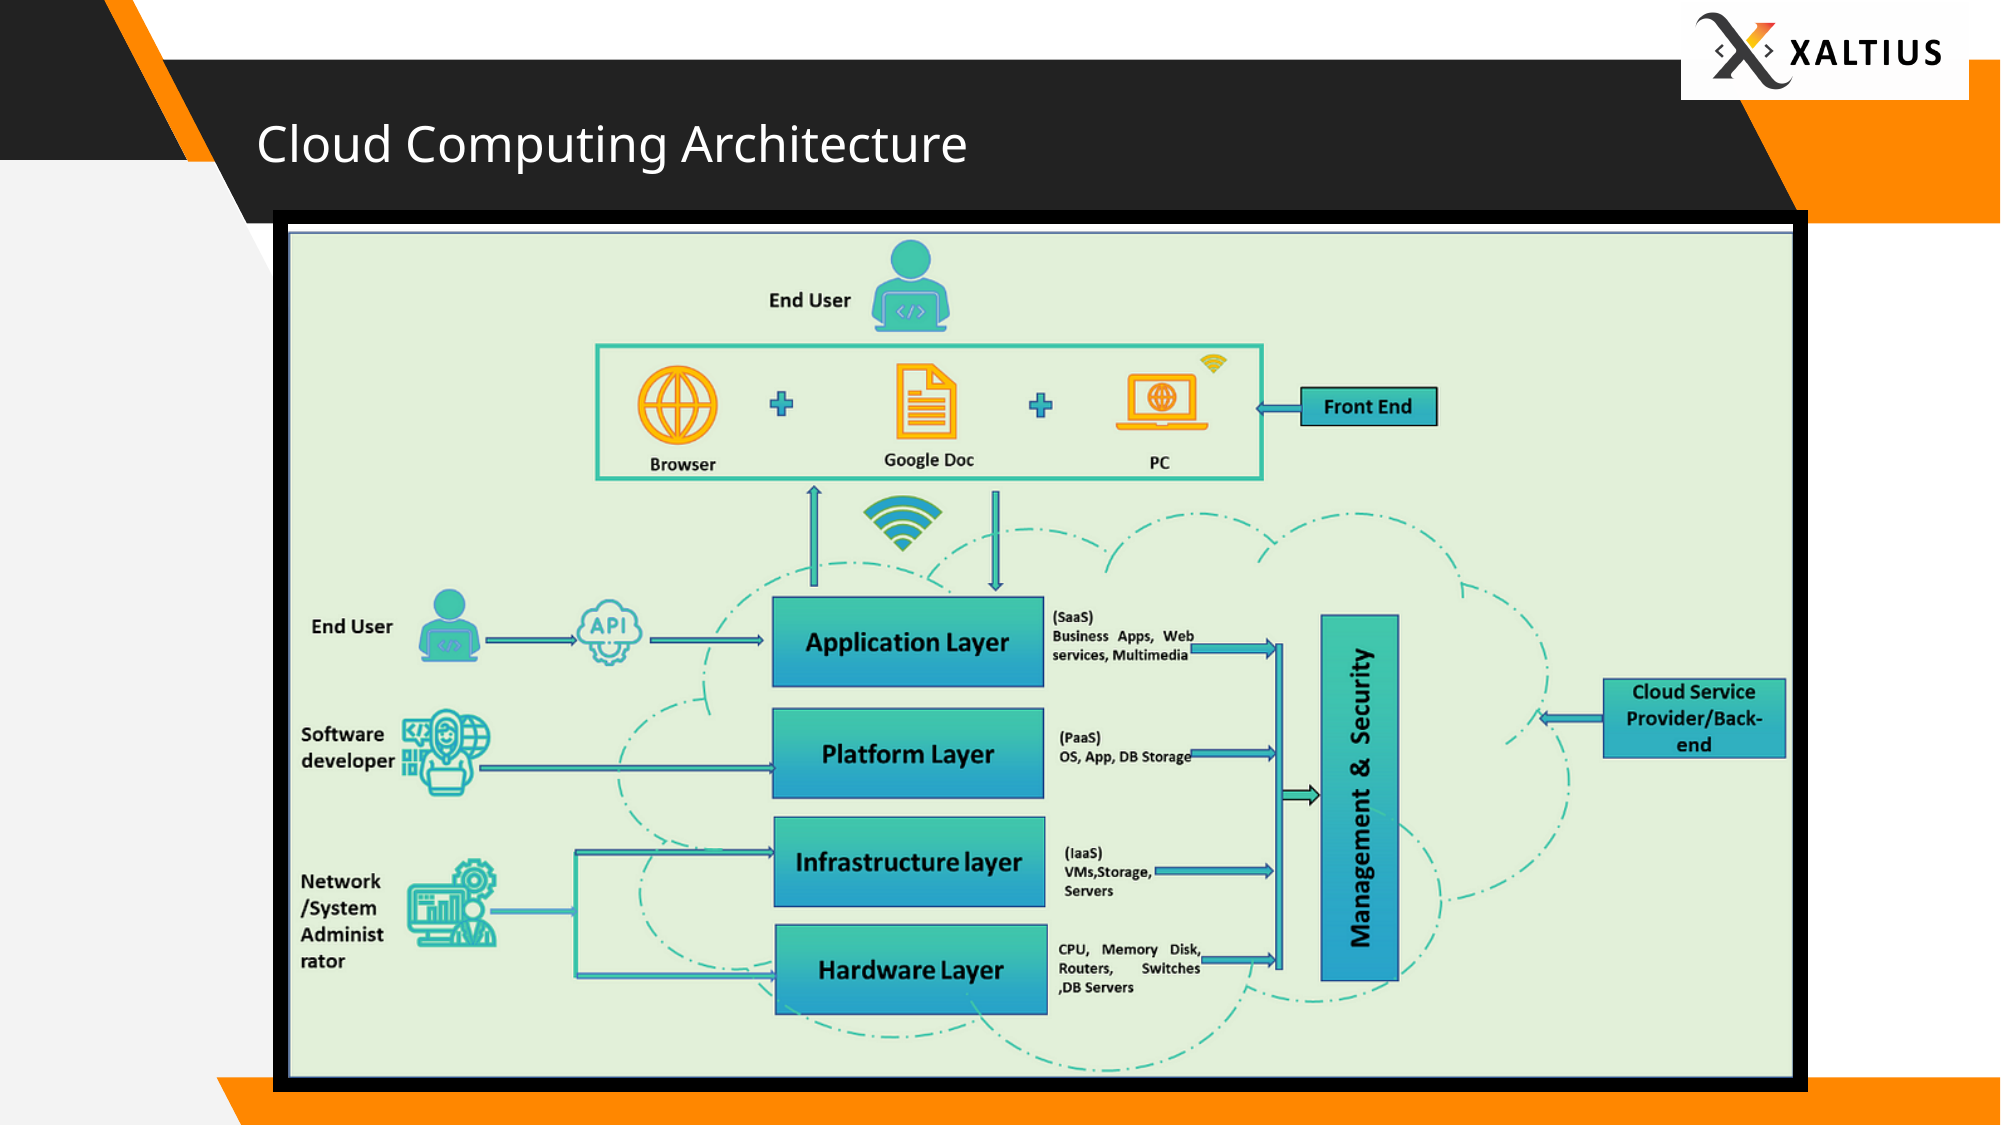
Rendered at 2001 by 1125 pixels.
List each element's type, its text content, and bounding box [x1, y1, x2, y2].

title Cloud Computing Architecture [241, 60, 1713, 225]
picture [1681, 2, 1969, 100]
picture [287, 223, 1794, 1078]
